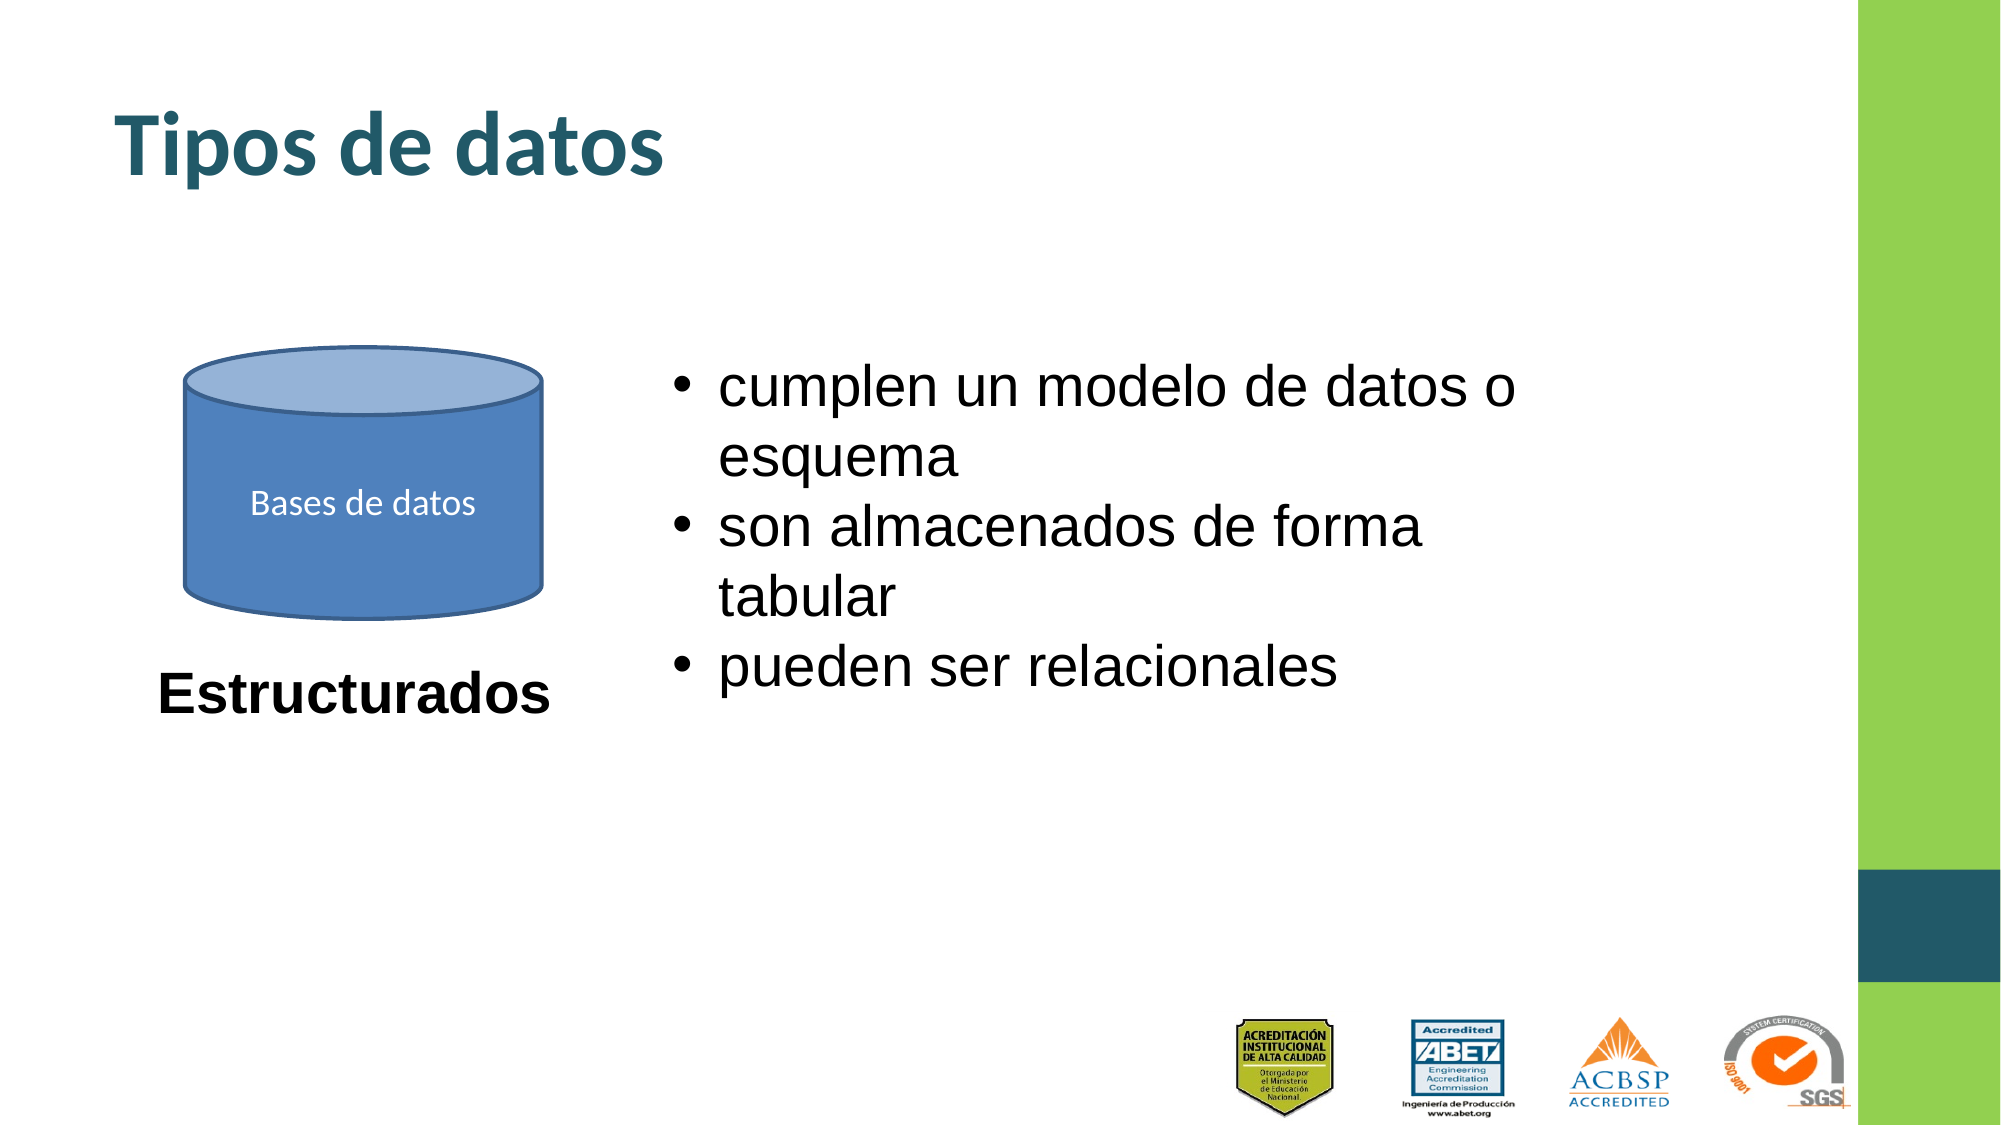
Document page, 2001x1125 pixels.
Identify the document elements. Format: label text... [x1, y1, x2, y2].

picture [1724, 1015, 1851, 1109]
picture [1566, 1015, 1671, 1109]
title Tipos de datos [99, 45, 941, 233]
picture [1393, 1011, 1520, 1121]
text_box Estructurados [142, 647, 584, 733]
picture [1204, 1011, 1363, 1121]
text_box cumplen un modelo de datos o esquema son almacenados de forma tabular pueden ser relacionales [657, 340, 1579, 776]
text_box Bases de datos [182, 345, 544, 621]
